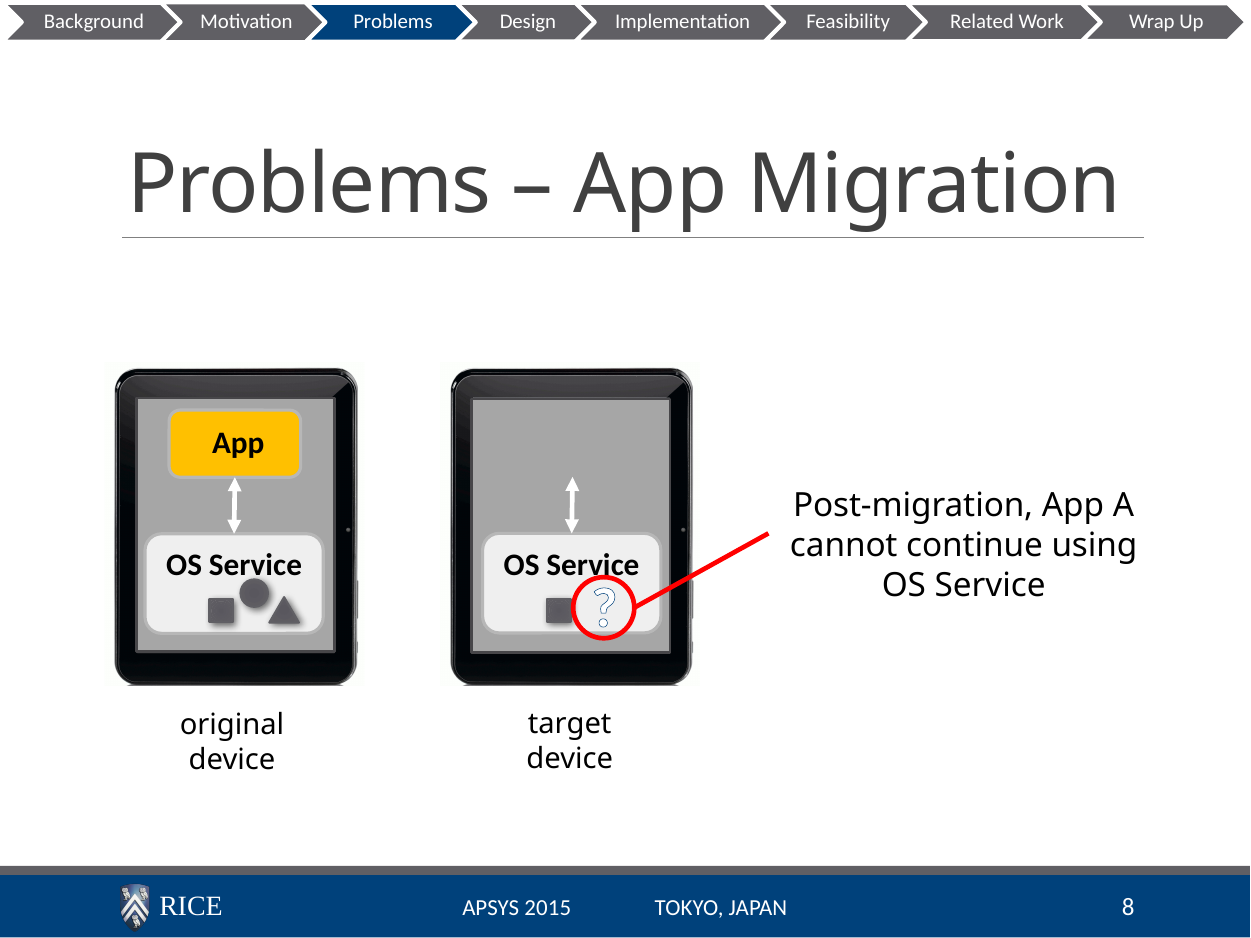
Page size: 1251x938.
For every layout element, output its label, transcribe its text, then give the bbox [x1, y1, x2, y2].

slide_number 8 [1015, 880, 1150, 931]
title Problems – App Migration [112, 39, 1144, 238]
text_box original device [131, 697, 333, 783]
picture [116, 883, 153, 933]
text_box Post-migration, App A cannot continue using OS Service [749, 476, 1179, 611]
footer APSys 2015 Tokyo, Japan [377, 880, 873, 931]
text_box target device [469, 697, 670, 783]
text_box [305, 2, 477, 43]
picture [103, 361, 365, 686]
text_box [208, 578, 300, 624]
picture [439, 361, 701, 686]
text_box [633, 532, 769, 609]
